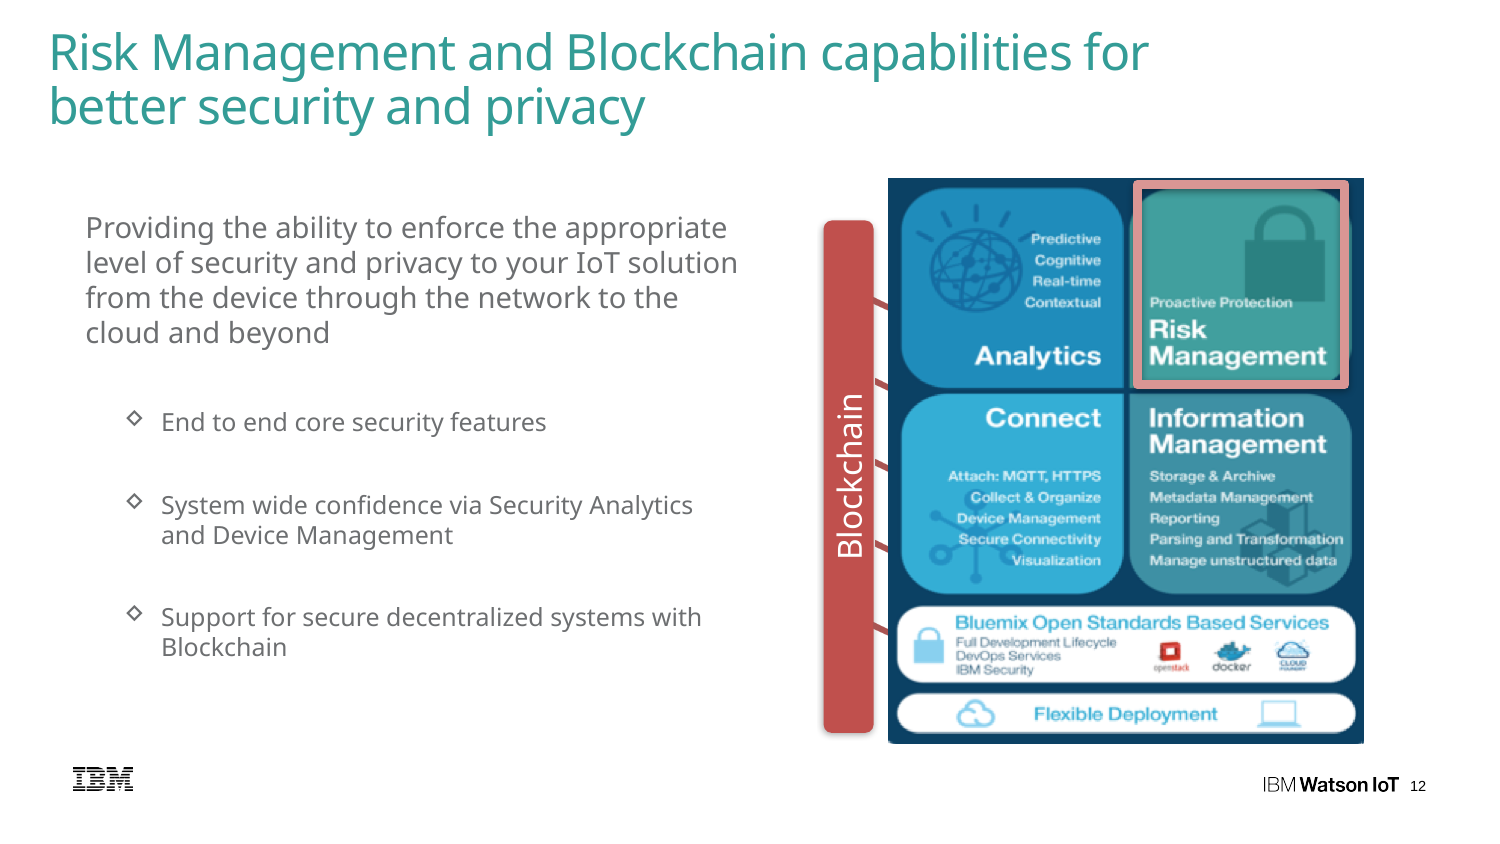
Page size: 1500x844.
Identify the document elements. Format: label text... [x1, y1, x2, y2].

text_box Providing the ability to enforce the appropriate level of security and privacy to your IoT solution from the device through the network to the cloud and beyond End to end core security features System wide confidence via Security Analytics and Device Management Support for secure decentralized systems with Blockchain [74, 204, 750, 742]
picture [73, 767, 133, 791]
title Risk Management and Blockchain capabilities for better security and privacy [37, 22, 1275, 174]
picture [873, 177, 1364, 744]
text_box Blockchain [822, 219, 875, 734]
picture [1264, 777, 1399, 792]
